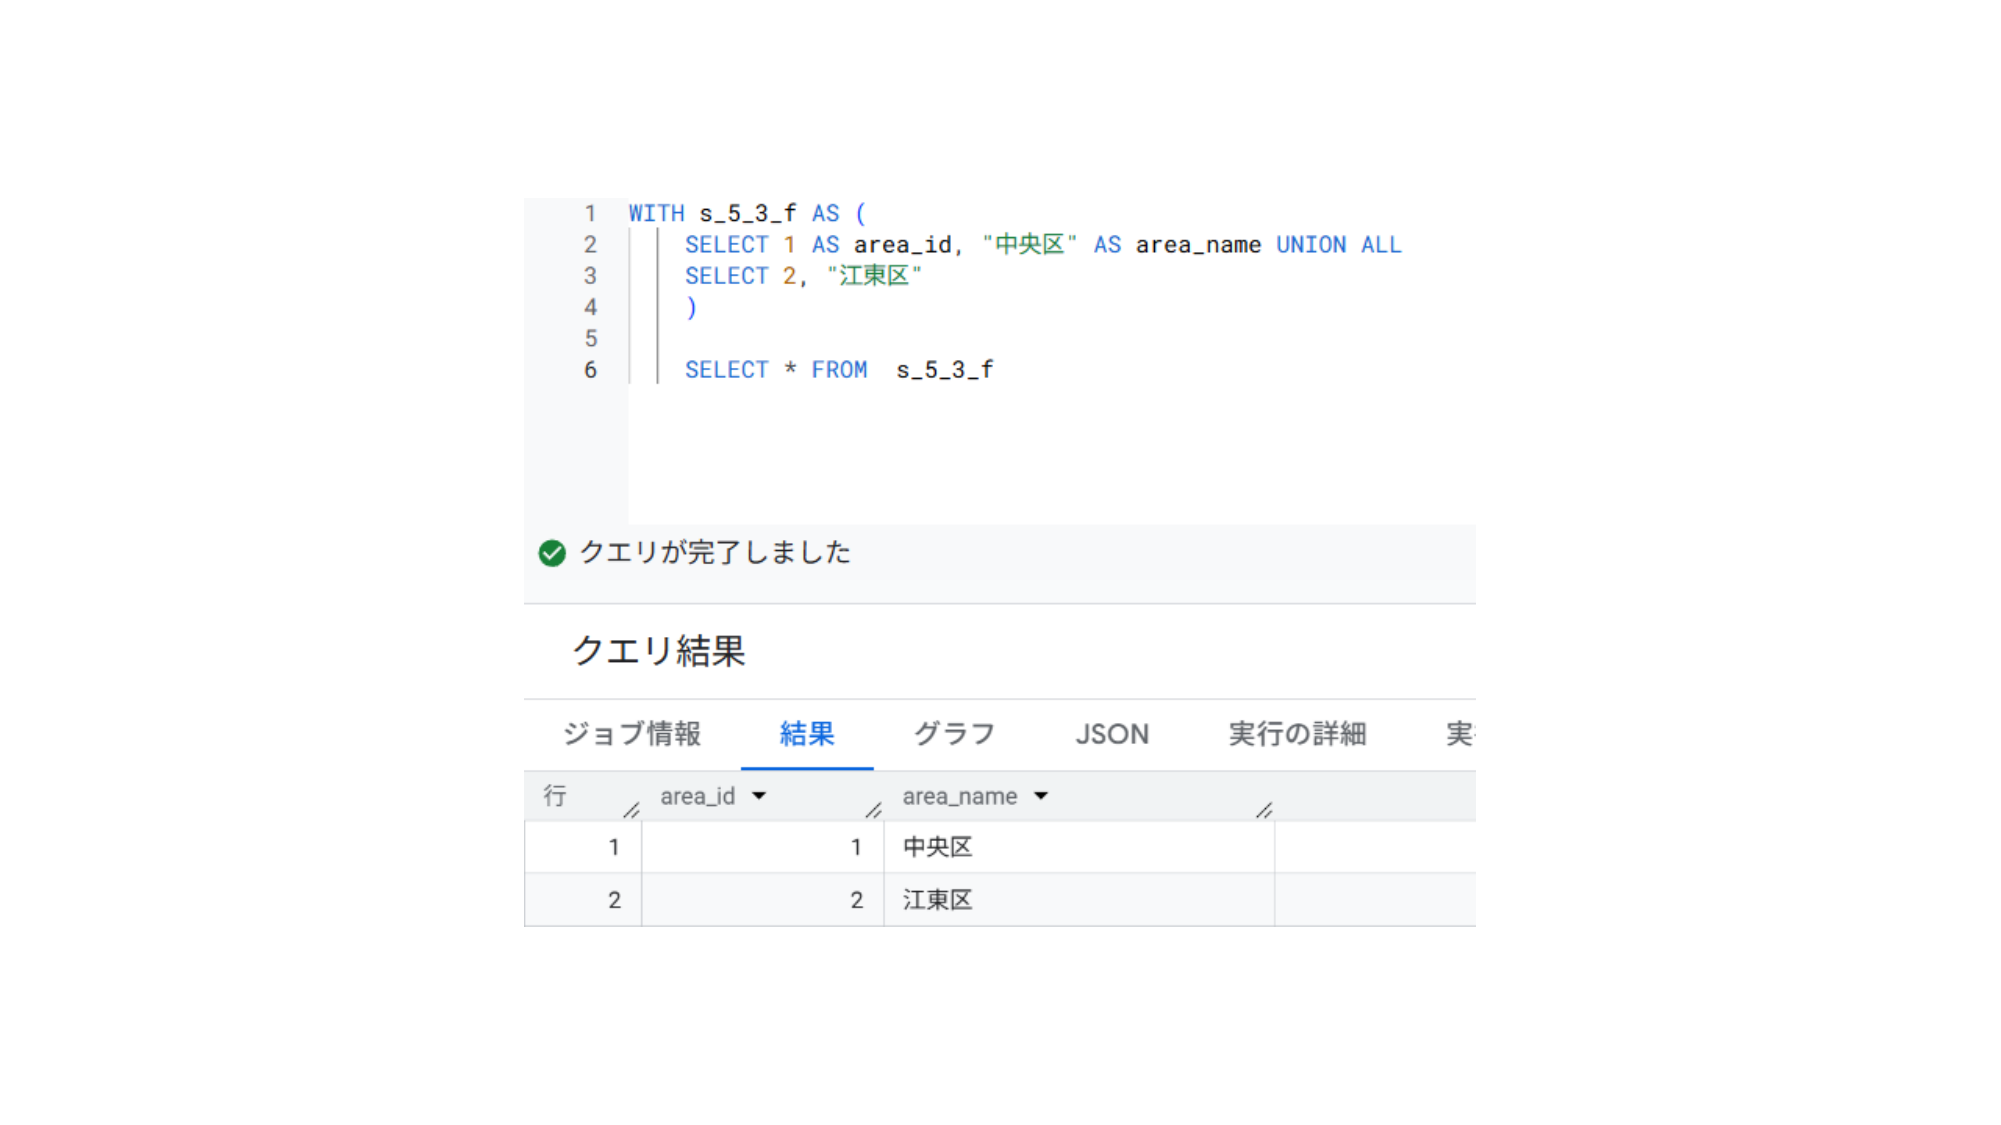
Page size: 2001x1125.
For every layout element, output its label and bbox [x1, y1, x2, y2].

picture [523, 197, 1477, 928]
